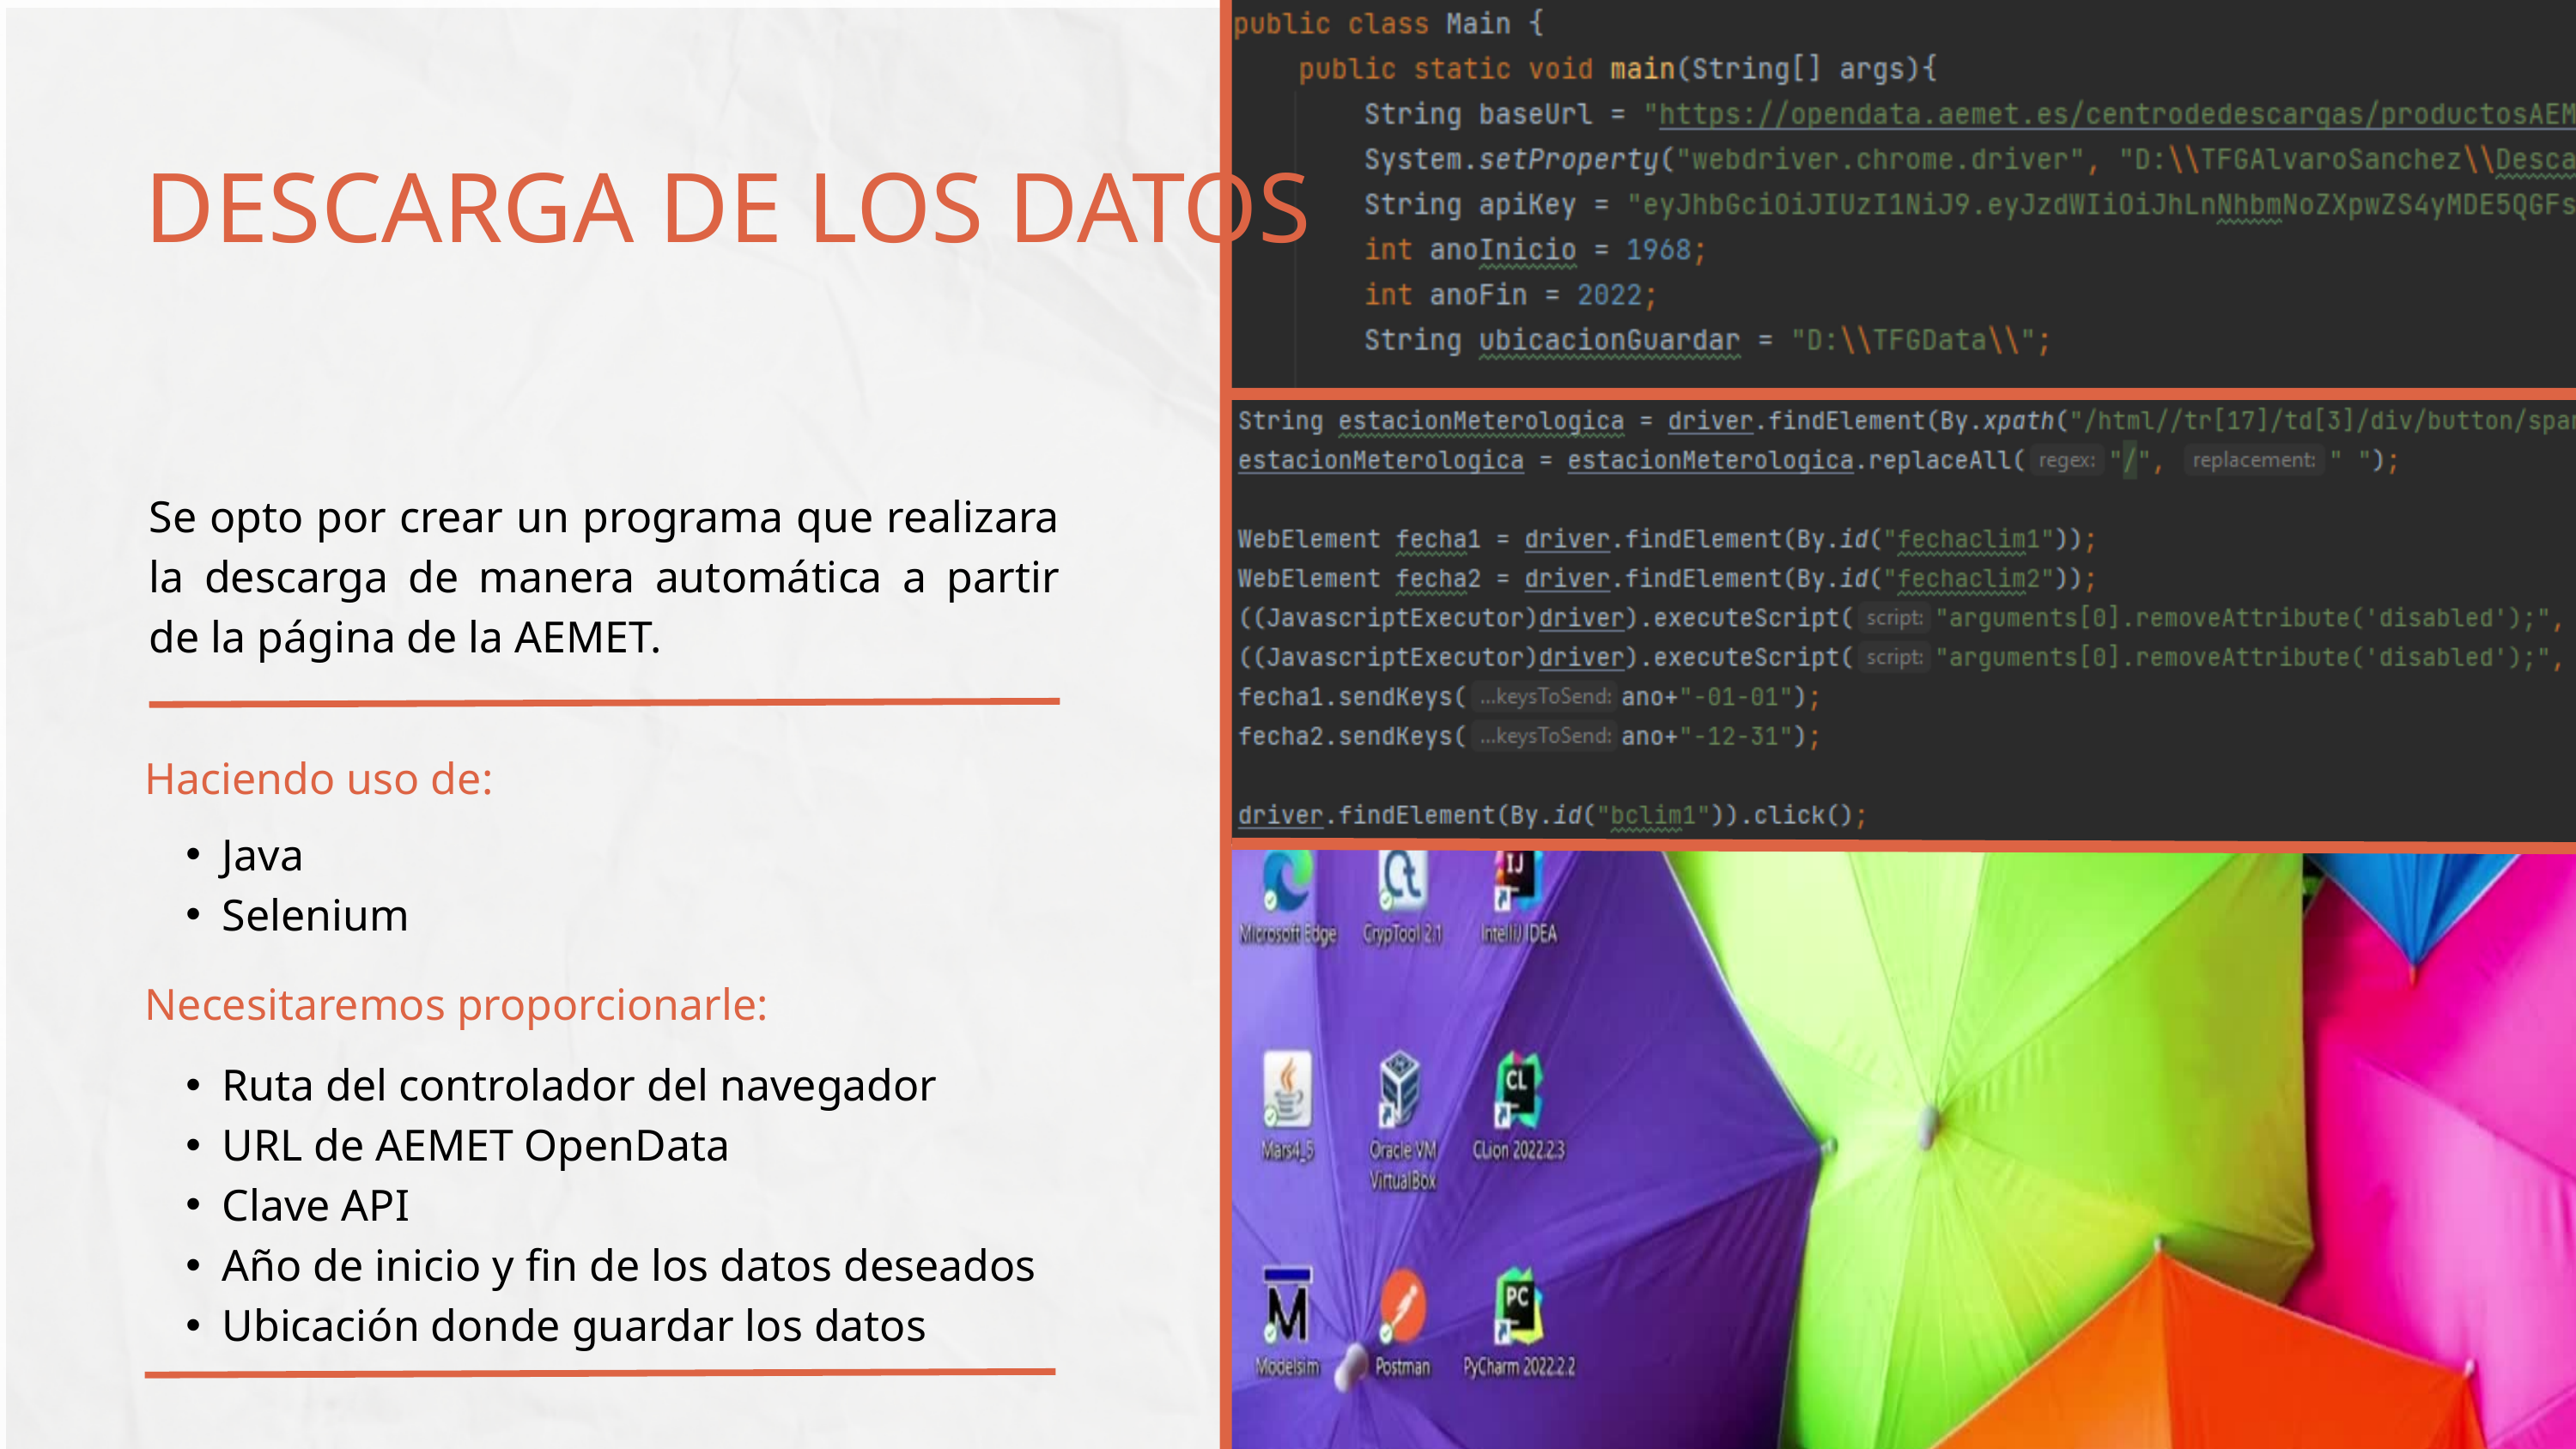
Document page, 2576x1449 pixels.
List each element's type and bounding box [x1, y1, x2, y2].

text_box [1230, 846, 2576, 1449]
picture [0, 0, 2576, 1449]
